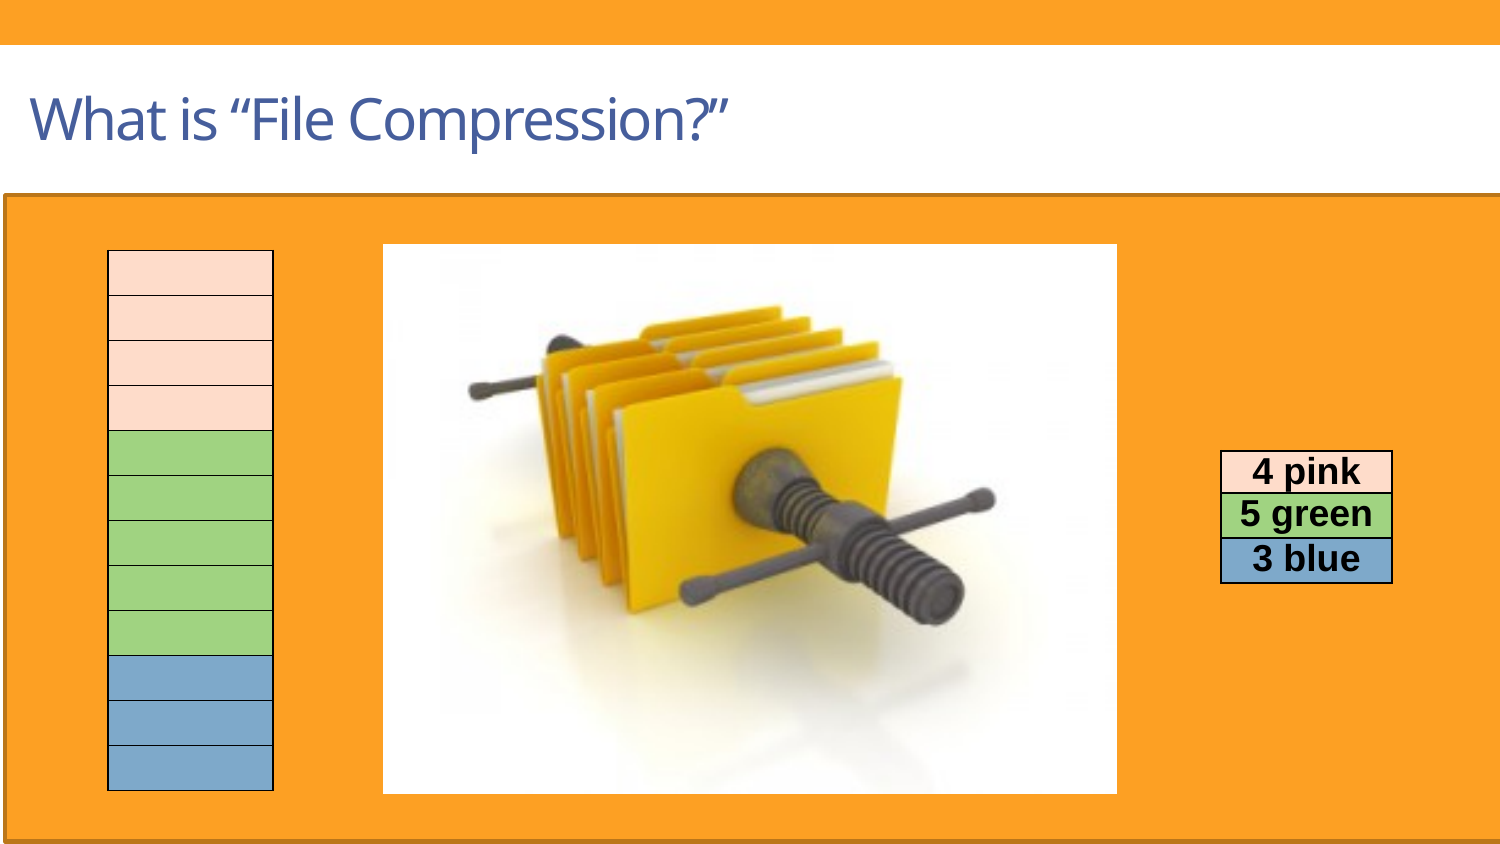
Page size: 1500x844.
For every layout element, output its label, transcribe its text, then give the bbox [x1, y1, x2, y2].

table_cell [109, 746, 272, 790]
table_cell [109, 521, 272, 565]
table_cell [109, 476, 272, 520]
title What is “File Compression?” [14, 55, 1486, 178]
table_cell [109, 431, 272, 475]
table_cell 5 green [1222, 494, 1391, 537]
table_cell [109, 341, 272, 385]
table_cell [109, 701, 272, 745]
table_cell [109, 566, 272, 610]
table_header 4 pink [1222, 452, 1391, 492]
table_cell [109, 386, 272, 430]
picture [383, 244, 1117, 795]
table_cell [109, 656, 272, 700]
table_cell [109, 611, 272, 655]
text_box [3, 193, 1500, 844]
table_cell 3 blue [1222, 539, 1391, 582]
table_header [109, 251, 272, 295]
table_cell [109, 296, 272, 340]
